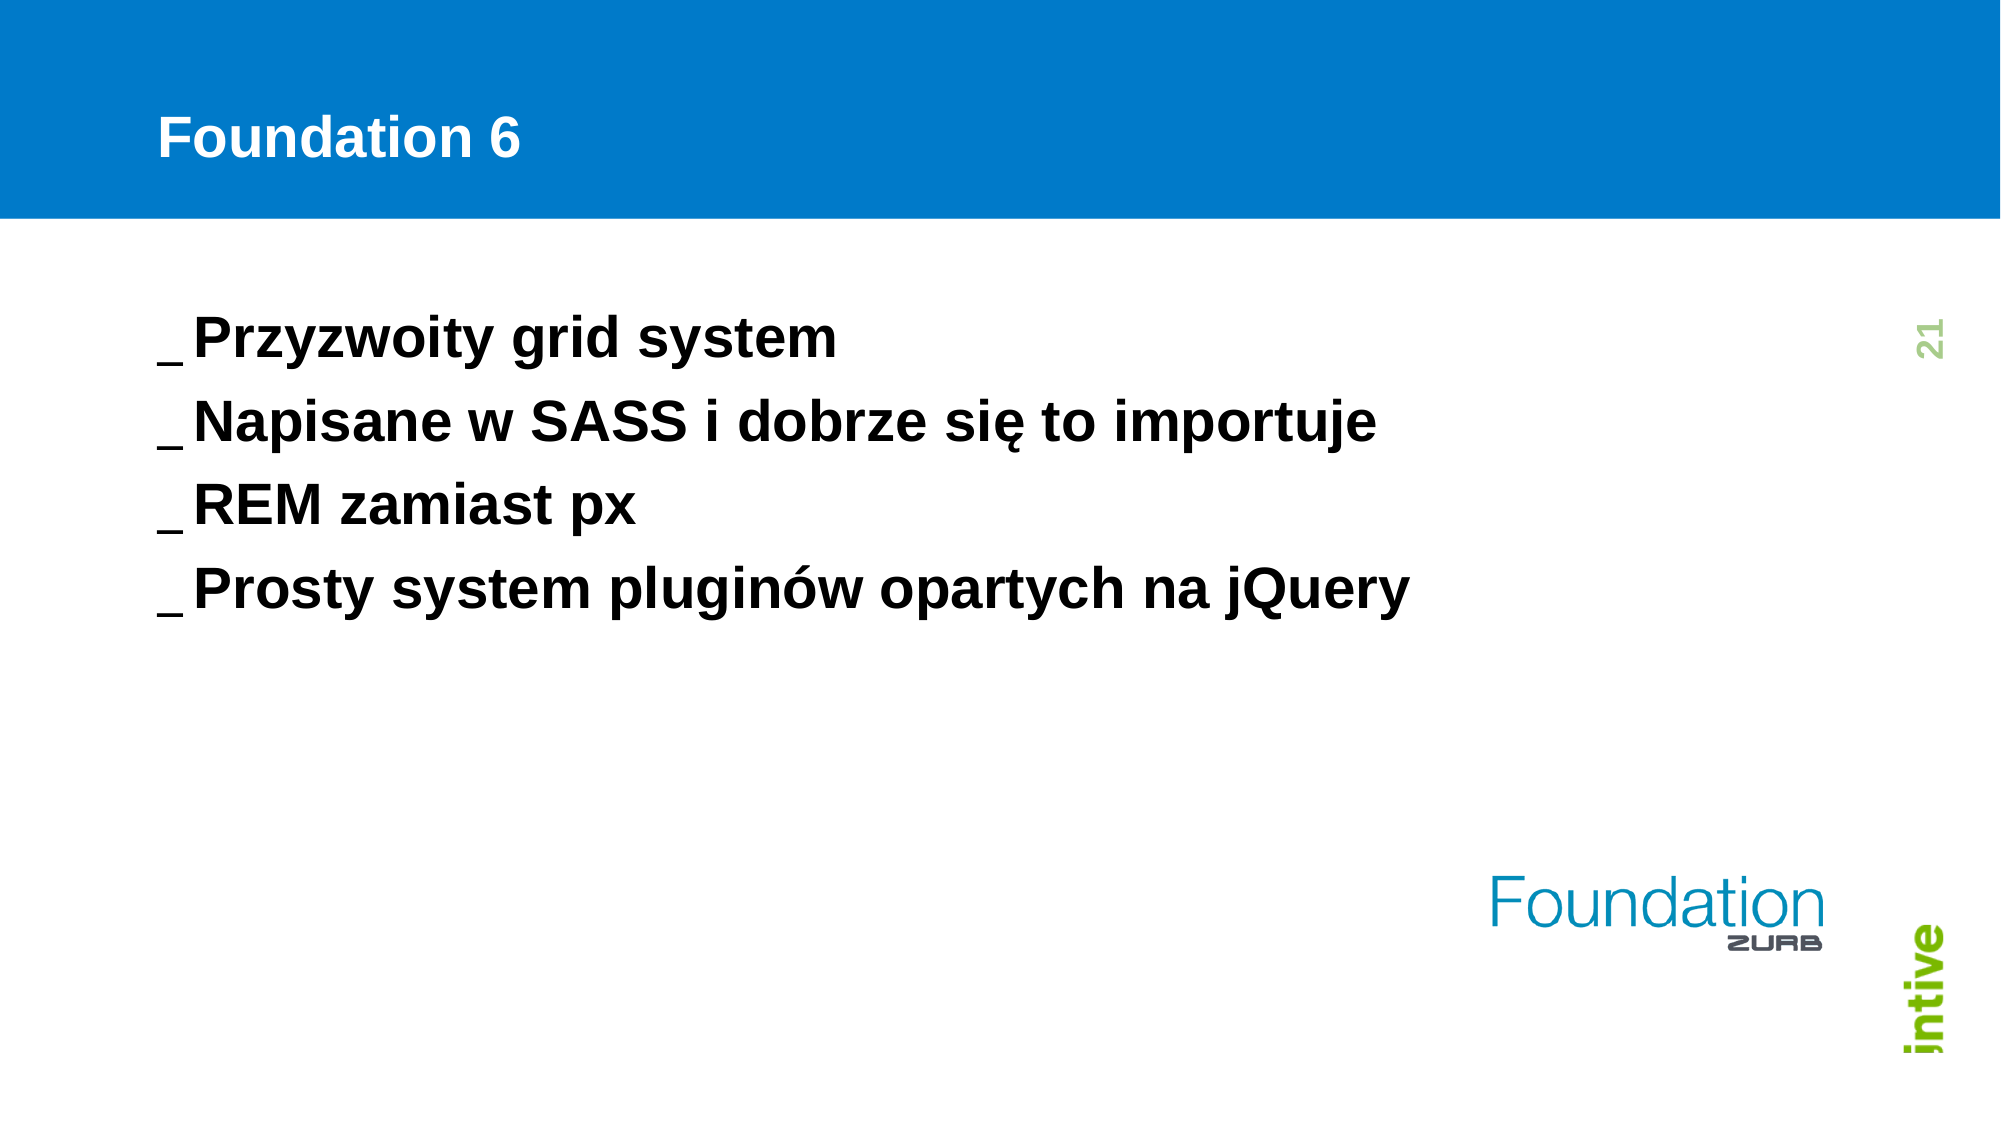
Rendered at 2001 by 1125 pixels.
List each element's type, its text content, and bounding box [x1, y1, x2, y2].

title Foundation 6 [142, 62, 1858, 215]
list Przyzwoity grid system Napisane w SASS i dobrze się to importuje REM zamiast px Prosty system pluginów opartych na jQuery [142, 299, 1863, 1069]
picture [0, 0, 2001, 1125]
slide_number 21 [1898, 304, 1958, 755]
